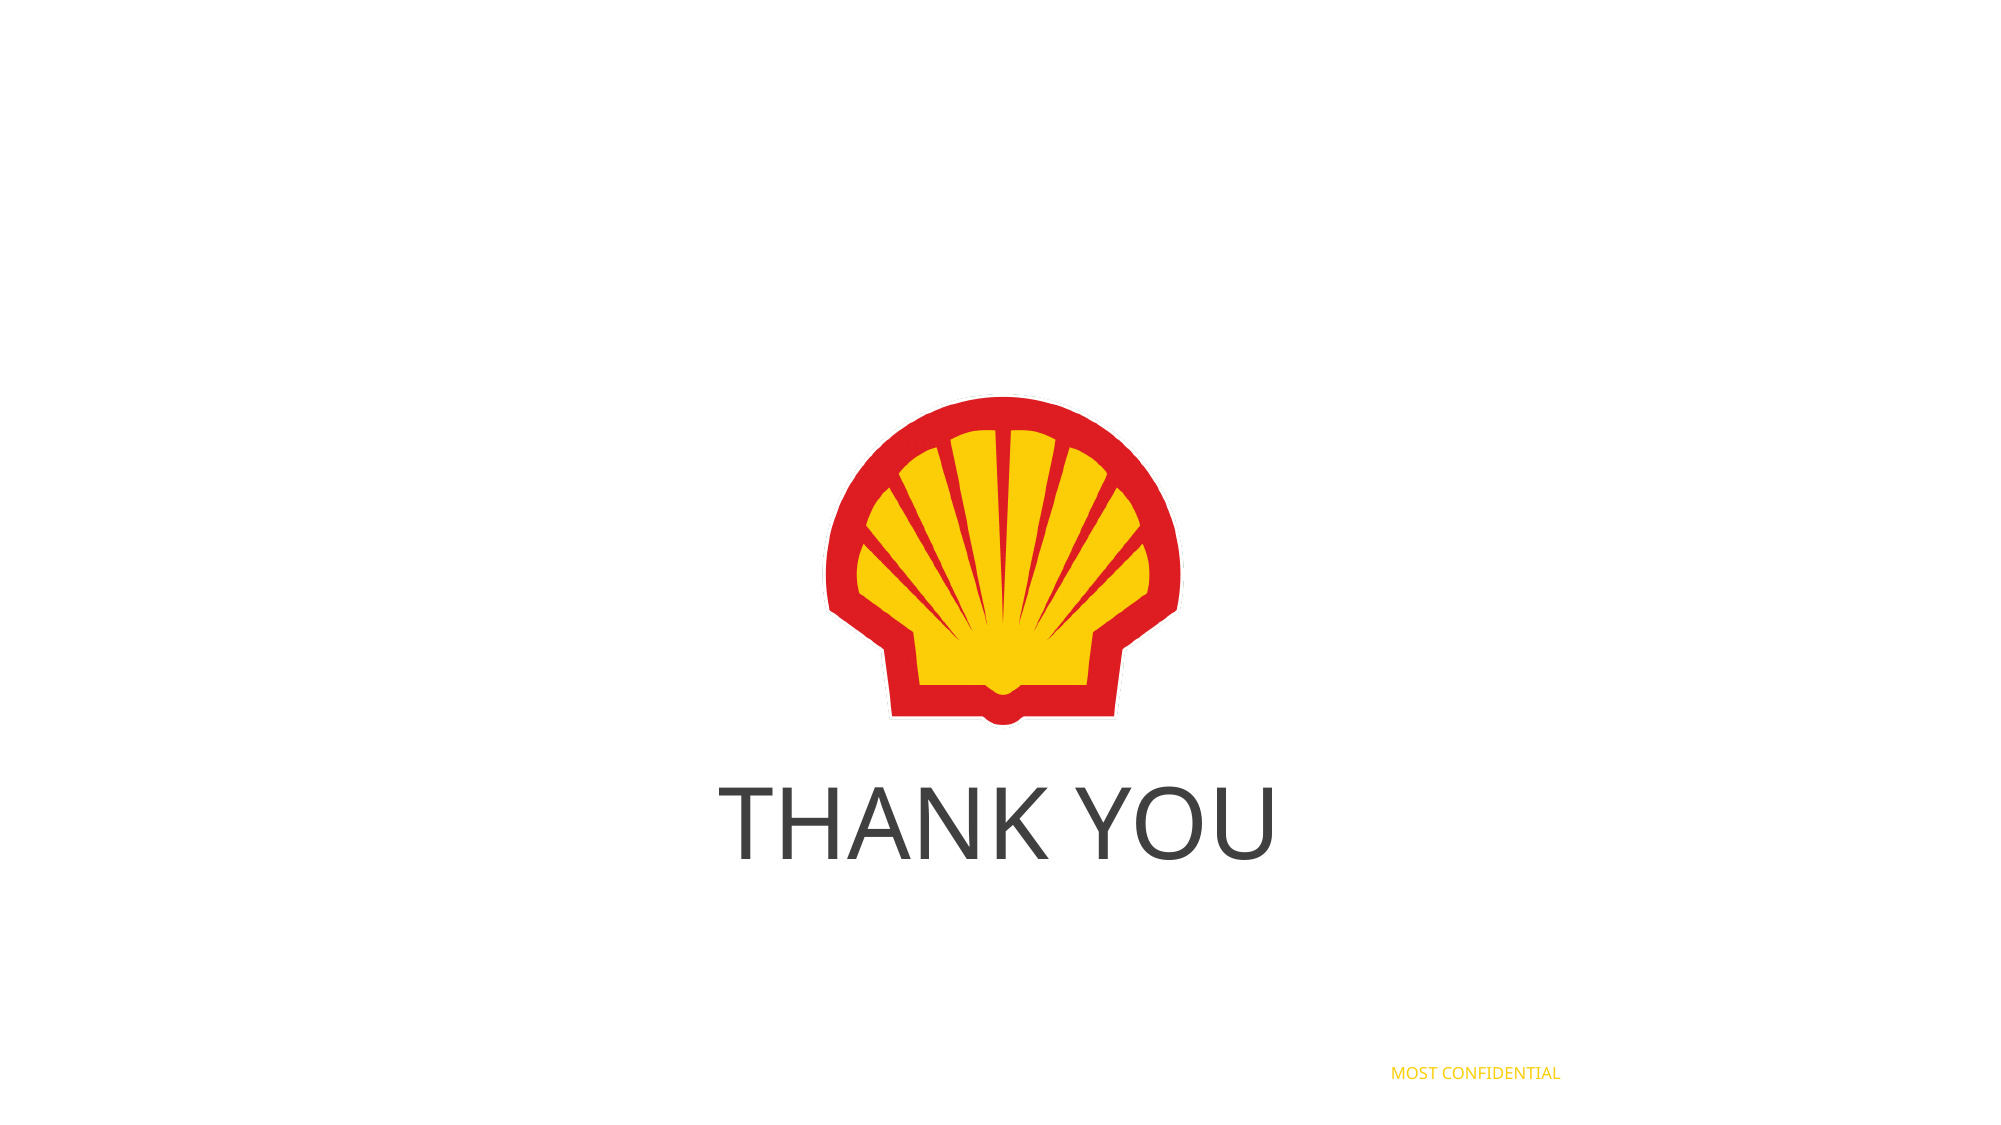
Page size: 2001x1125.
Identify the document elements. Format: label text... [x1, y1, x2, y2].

text_box THANK YOU [666, 711, 1334, 880]
picture [648, 206, 1357, 915]
